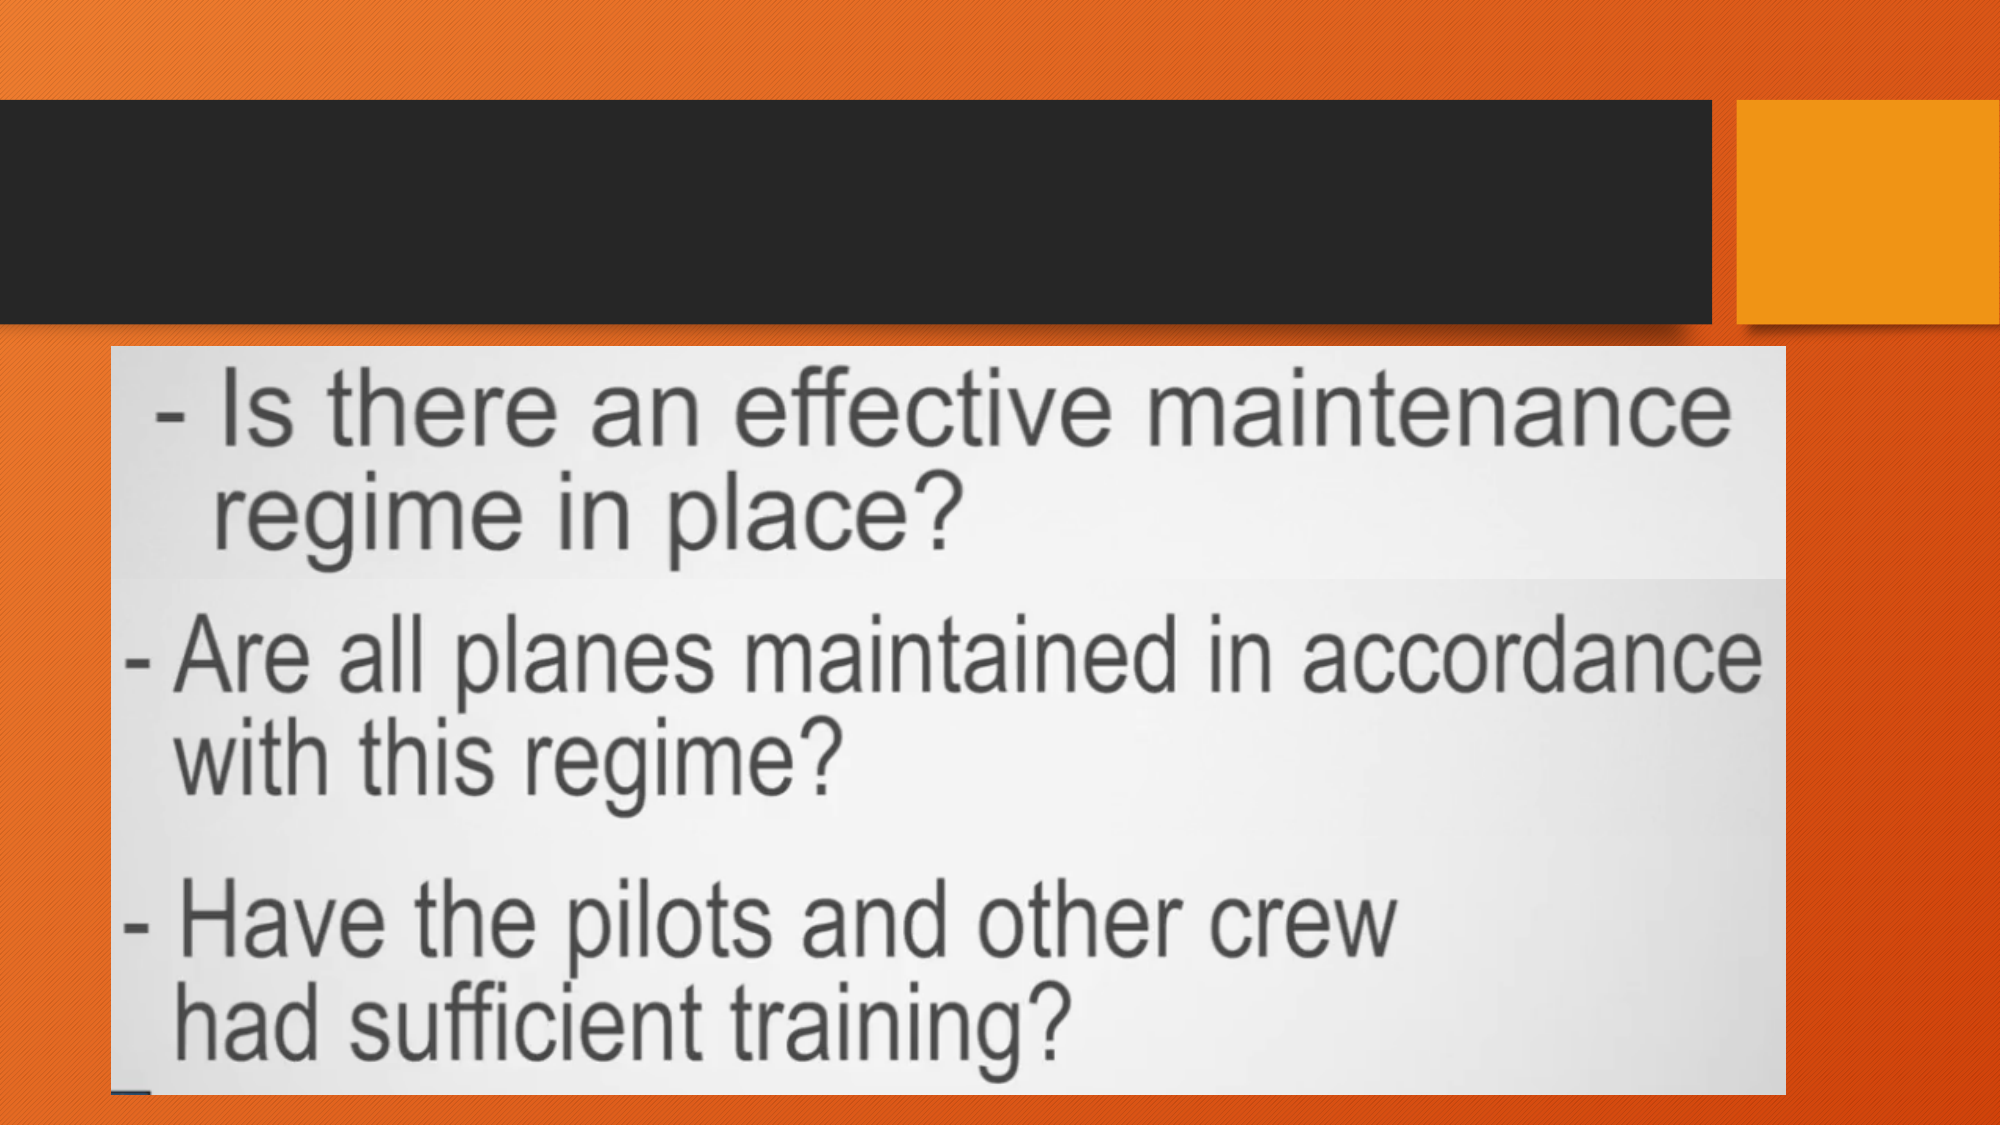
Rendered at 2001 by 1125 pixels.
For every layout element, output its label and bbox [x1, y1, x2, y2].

picture [0, 325, 2000, 1095]
